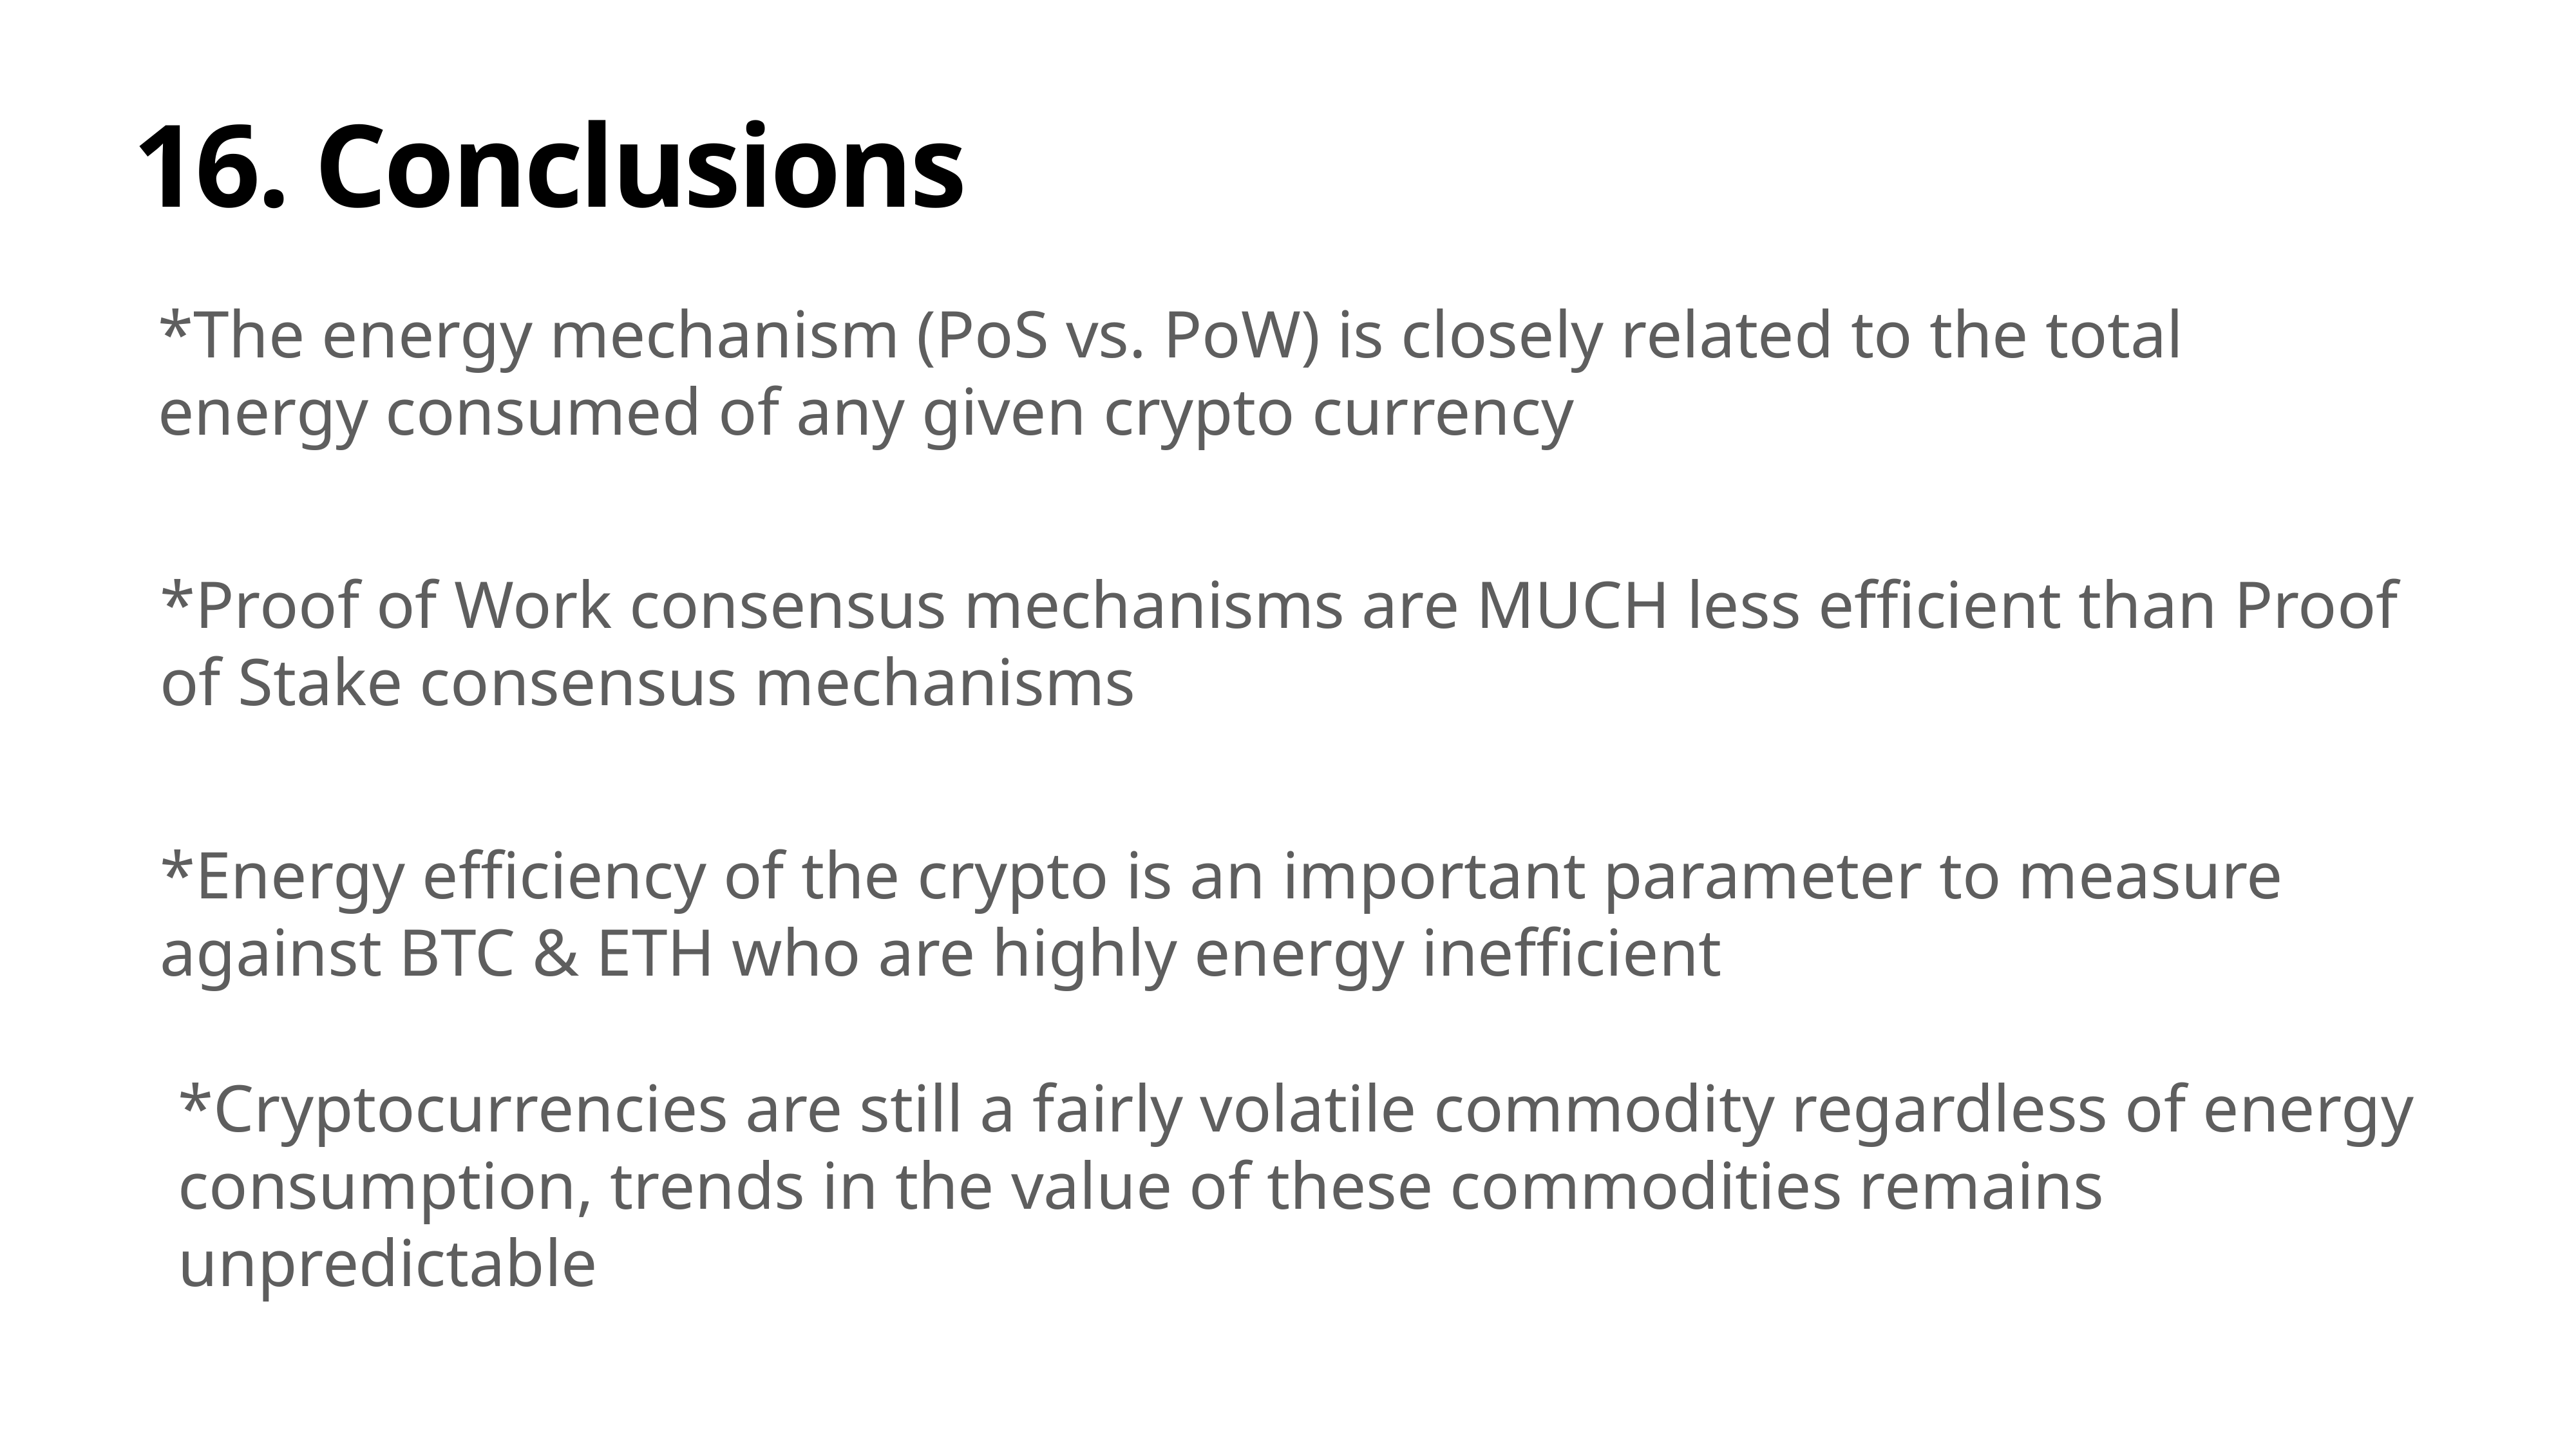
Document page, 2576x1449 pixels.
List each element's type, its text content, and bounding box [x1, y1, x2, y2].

text_box *The energy mechanism (PoS vs. PoW) is closely related to the total energy consumed of any given crypto currency [153, 288, 2395, 453]
text_box *Proof of Work consensus mechanisms are MUCH less efficient than Proof of Stake consensus mechanisms [155, 558, 2421, 724]
text_box *Cryptocurrencies are still a fairly volatile commodity regardless of energy consumption, trends in the value of these commodities remains unpredictable [173, 1062, 2421, 1305]
text_box *Energy efficiency of the crypto is an important parameter to measure against BTC & ETH who are highly energy inefficient [155, 829, 2374, 994]
title 16. Conclusions [127, 113, 2449, 266]
